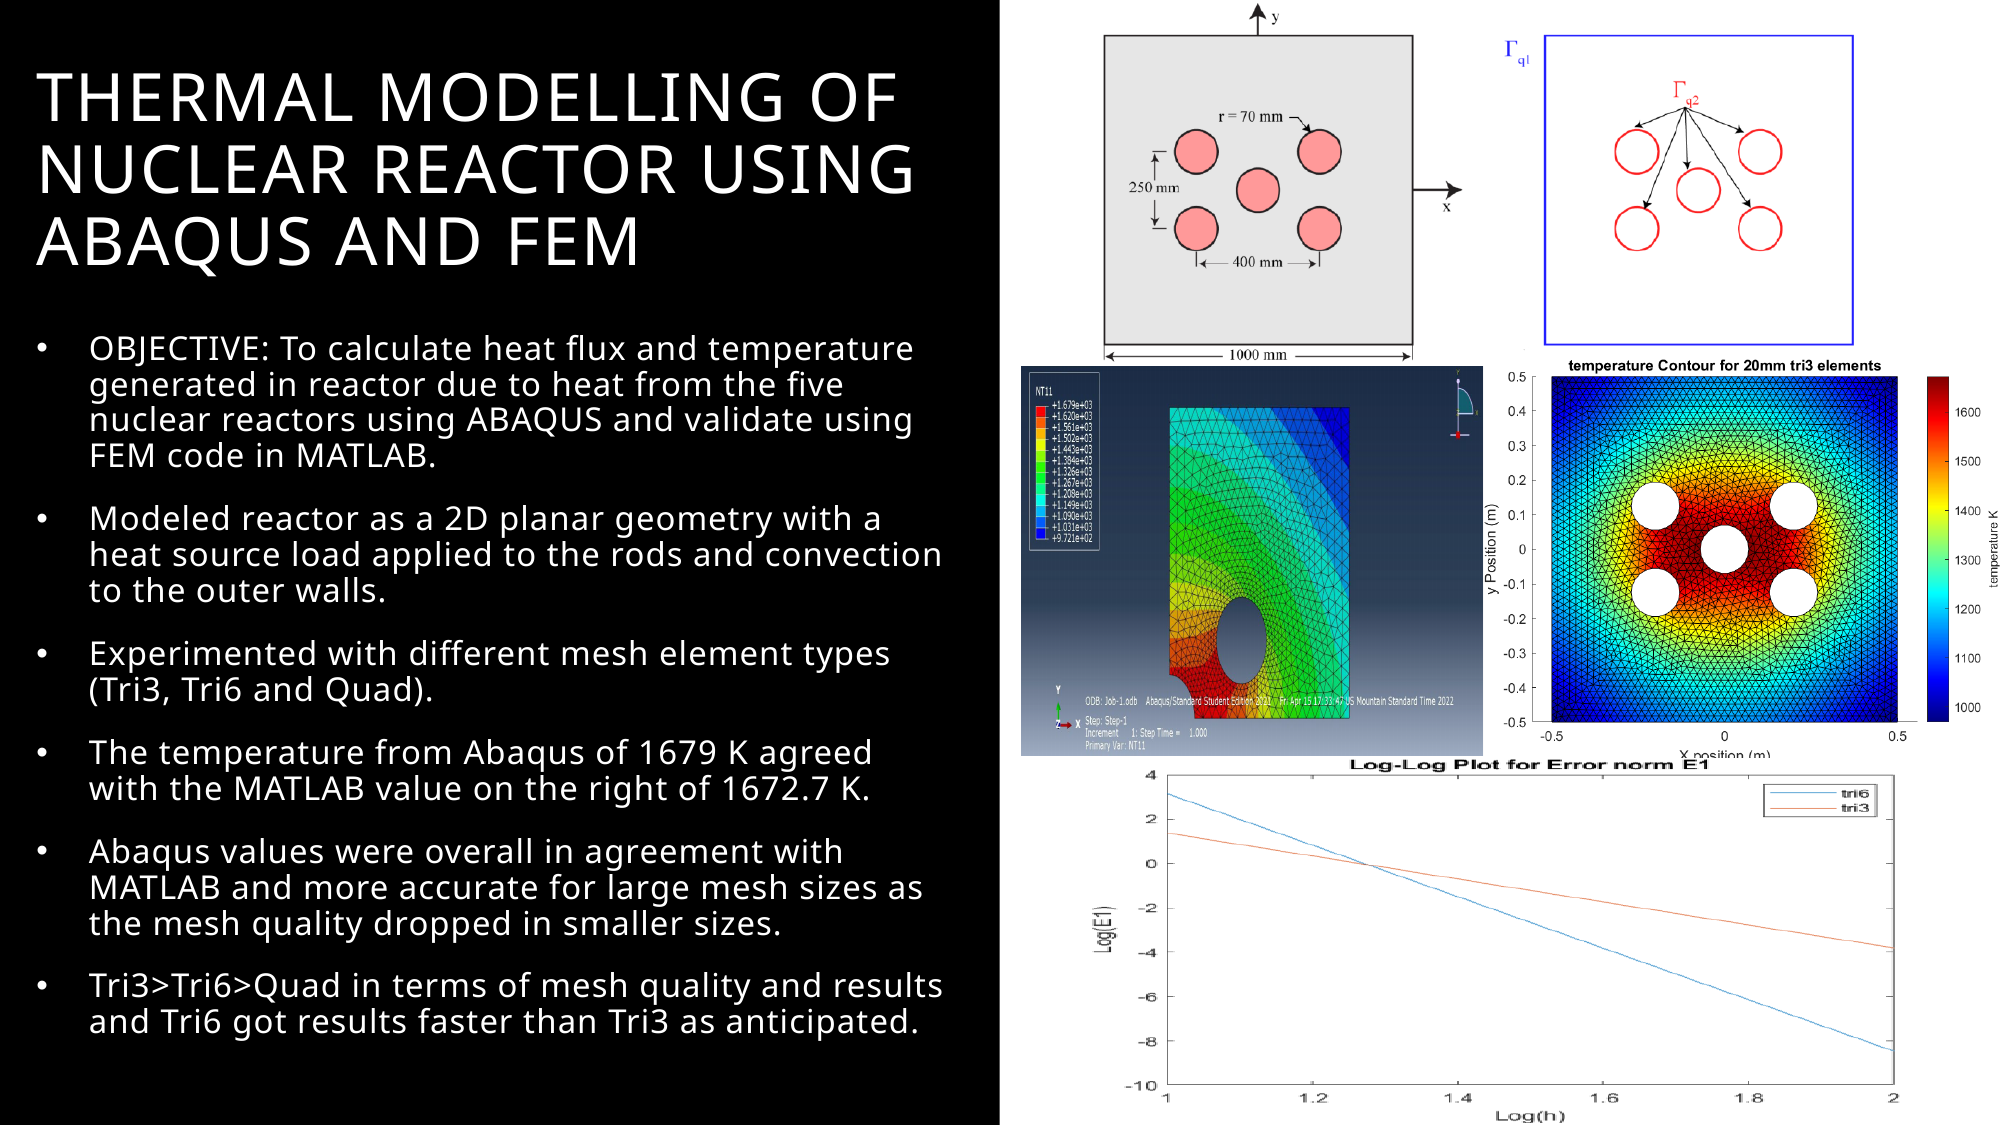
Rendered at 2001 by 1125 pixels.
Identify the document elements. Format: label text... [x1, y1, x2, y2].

picture [1021, 0, 2000, 1123]
text_box [1001, 0, 2000, 1125]
text_box OBJECTIVE: To calculate heat flux and temperature generated in reactor due to heat from the five nuclear reactors using ABAQUS and validate using FEM code in MATLAB. Modeled reactor as a 2D planar geometry with a heat source load applied to the rods and convection to the outer walls. Experimented with different mesh element types (Tri3, Tri6 and Quad). The temperature from Abaqus of 1679 K agreed with the MATLAB value on the right of 1672.7 K. Abaqus values were overall in agreement with MATLAB and more accurate for large mesh sizes as the mesh quality dropped in smaller sizes. Tri3>Tri6>Quad in terms of mesh quality and results and Tri6 got results faster than Tri3 as anticipated. [21, 323, 964, 1072]
title thermal Modelling of nuclear reactor using Abaqus and FEM [21, 63, 1000, 281]
text_box [0, 0, 1001, 1125]
